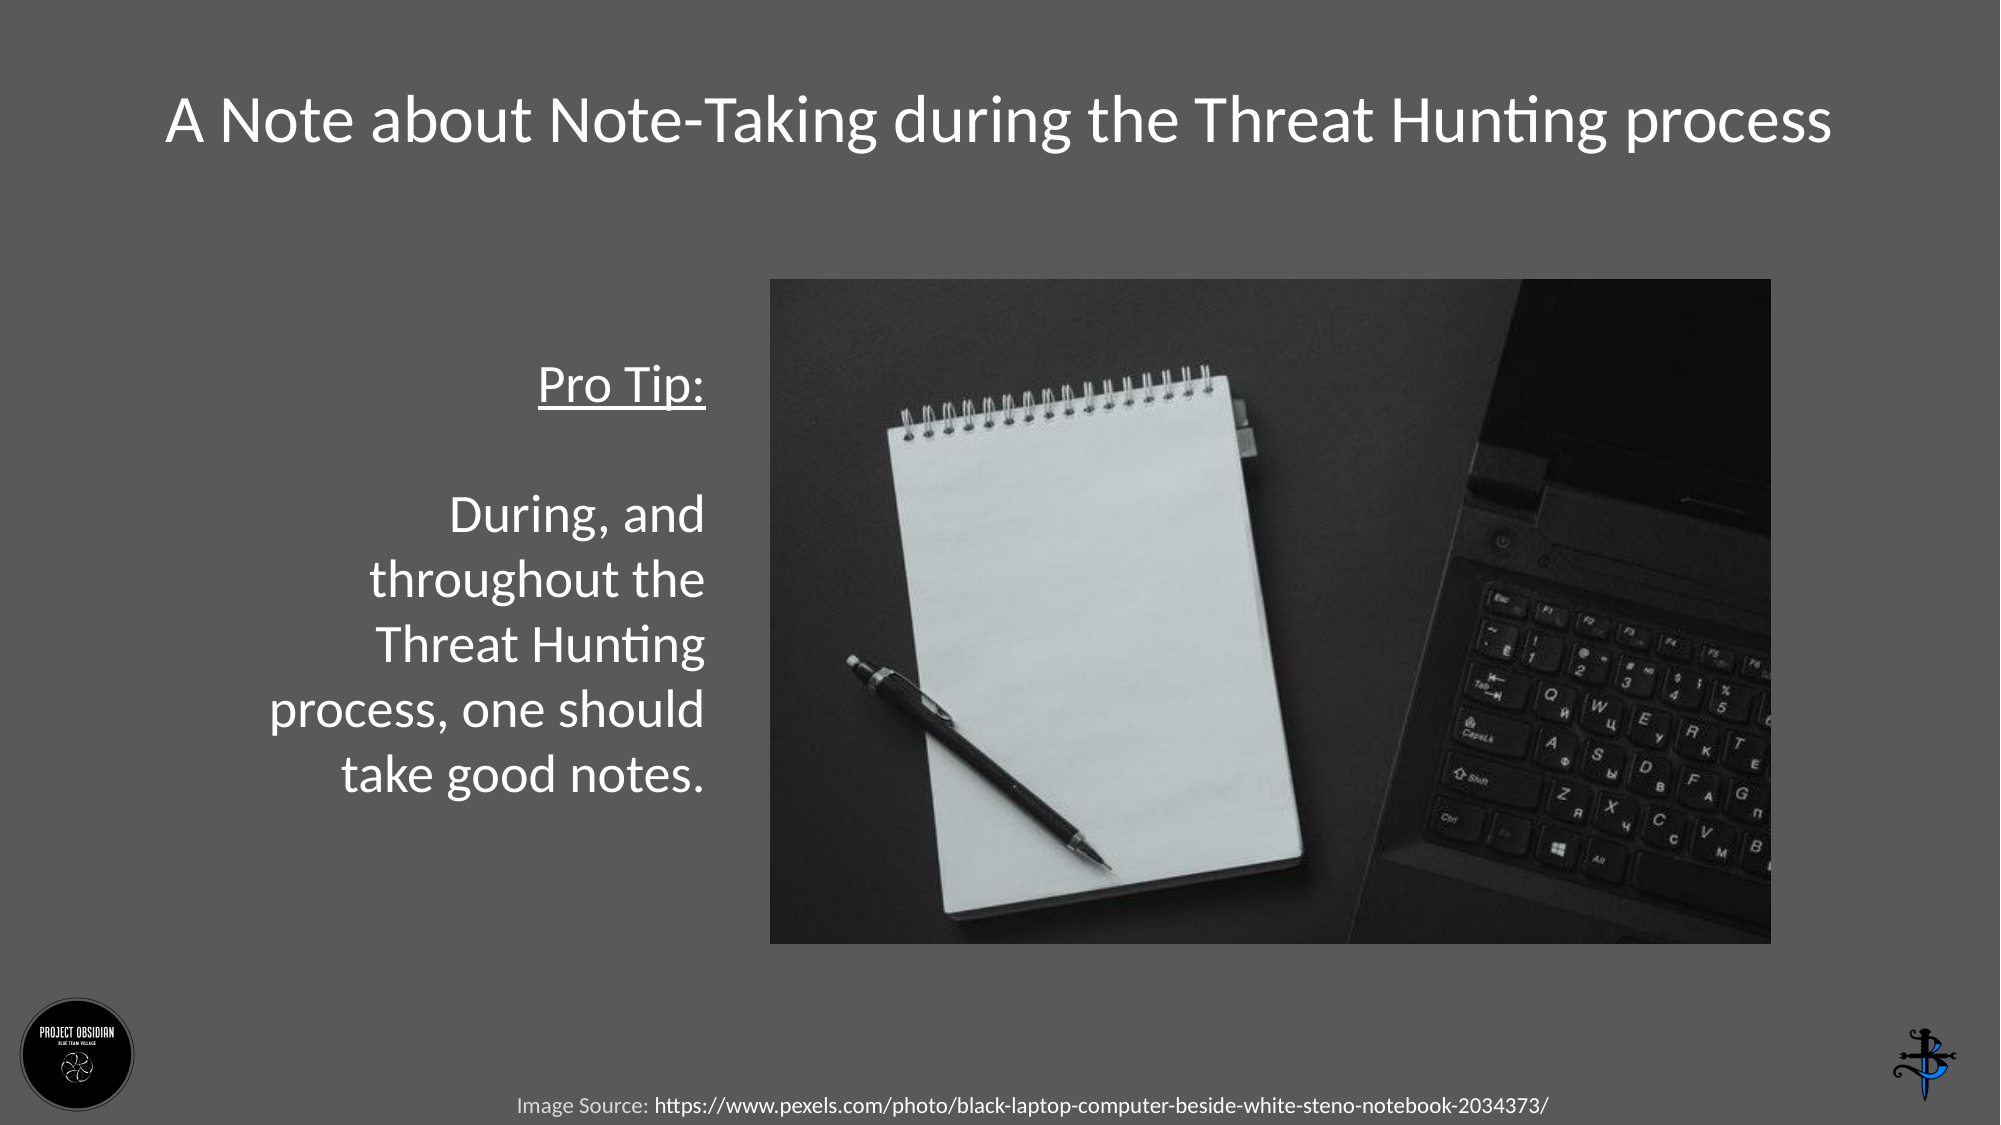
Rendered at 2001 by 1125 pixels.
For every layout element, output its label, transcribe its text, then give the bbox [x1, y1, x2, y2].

picture [770, 279, 1772, 944]
title A Note about Note-Taking during the Threat Hunting process [137, 59, 1863, 181]
picture [1862, 1002, 1988, 1125]
picture [16, 993, 138, 1116]
text_box Image Source: https://www.pexels.com/photo/black-laptop-computer-beside-white-steno-notebook-2034373/ [326, 1076, 1742, 1125]
text_box Pro Tip: During, and throughout the Threat Hunting process, one should take good notes. [229, 333, 722, 819]
